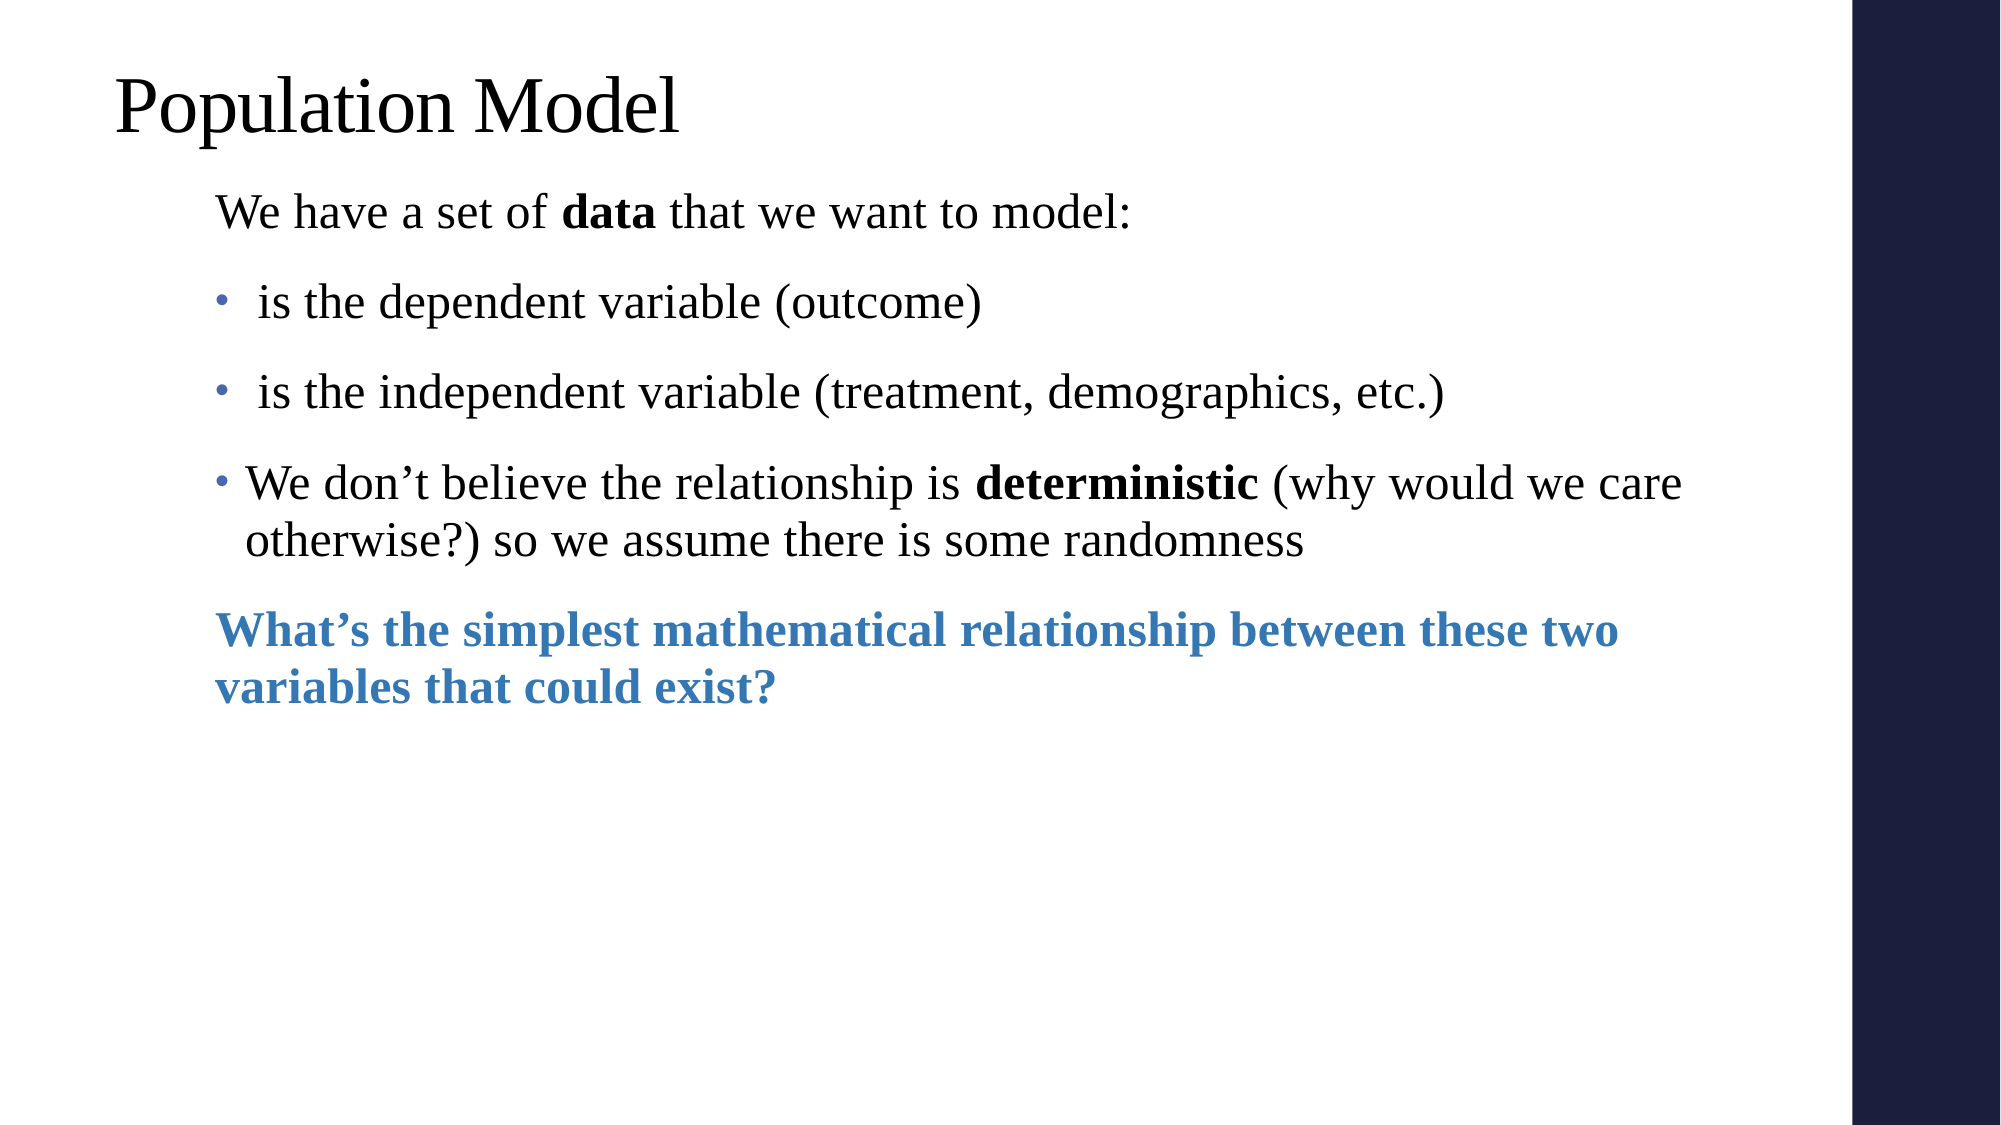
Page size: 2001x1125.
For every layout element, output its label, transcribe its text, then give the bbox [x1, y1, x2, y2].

title Population Model [99, 55, 1293, 158]
